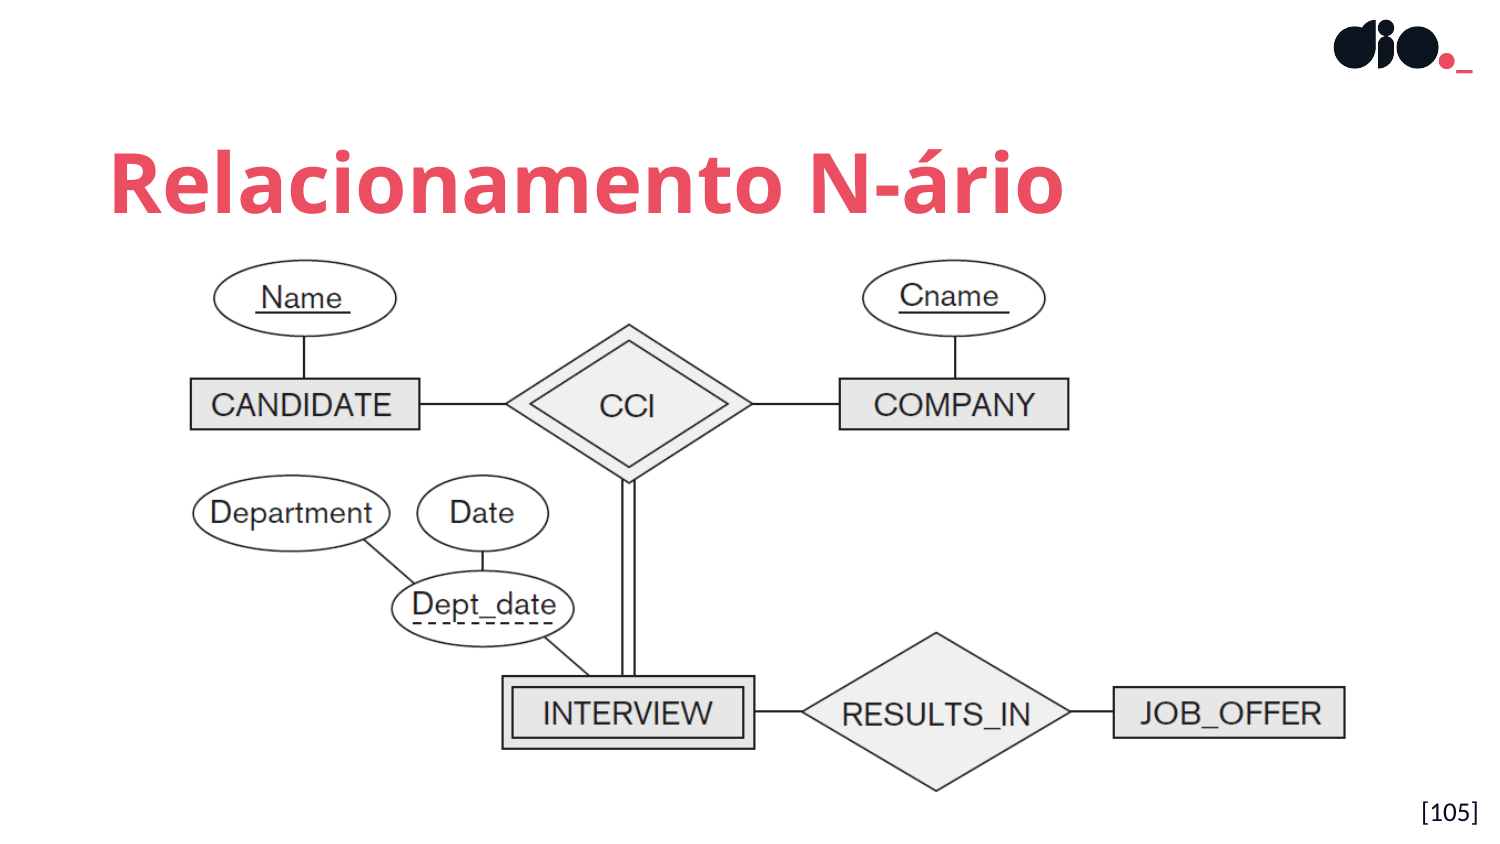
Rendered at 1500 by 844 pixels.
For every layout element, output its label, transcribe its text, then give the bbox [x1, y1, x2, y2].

text_box Relacionamento N-ário [92, 104, 1408, 243]
slide_number [<número>] [1403, 779, 1494, 844]
picture [141, 229, 1359, 795]
picture [1333, 19, 1473, 74]
